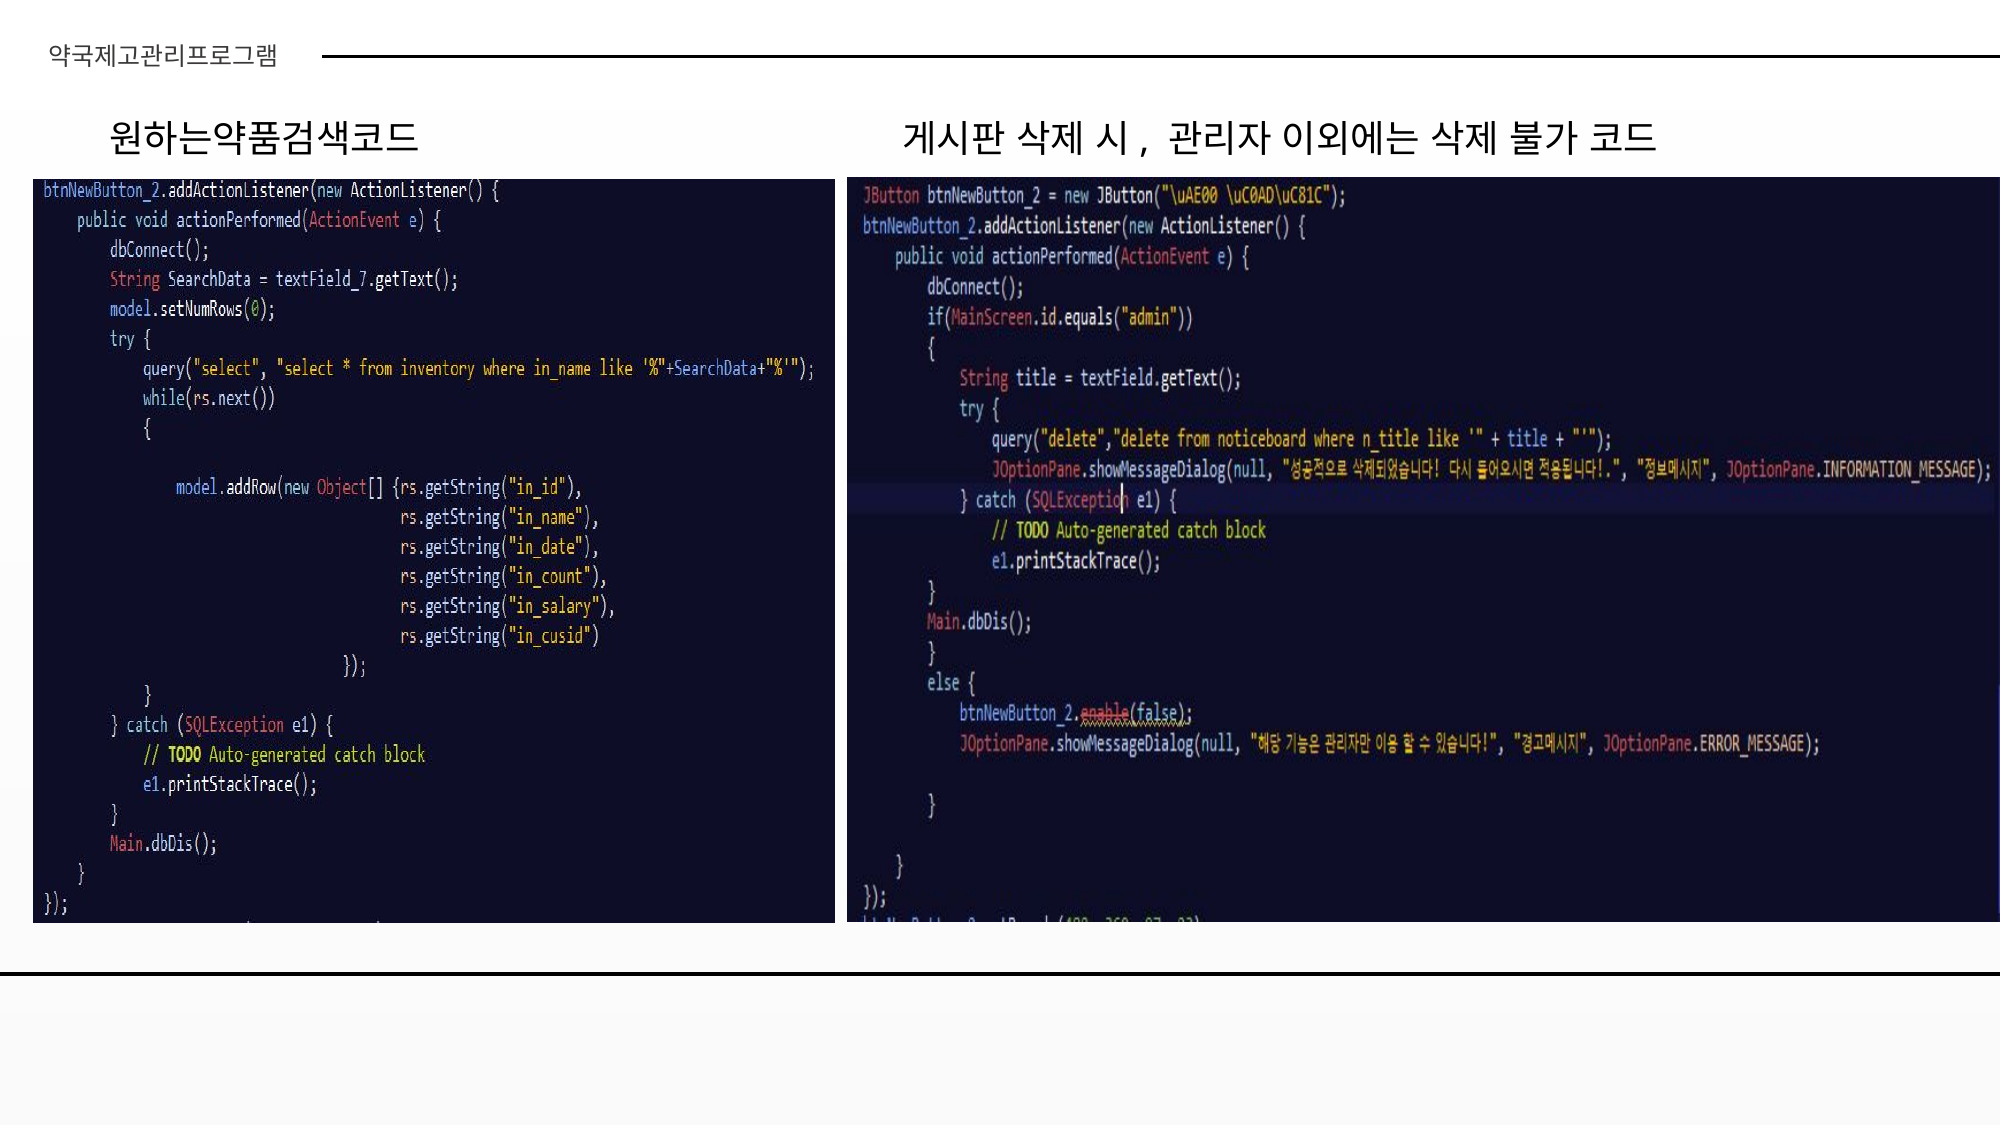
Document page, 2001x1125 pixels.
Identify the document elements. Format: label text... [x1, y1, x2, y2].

title 약국제고관리프로그램 [33, 0, 469, 108]
picture [33, 179, 835, 923]
text_box 게시판 삭제 시, 관리자 이외에는 삭제 불가 코드 [887, 107, 1674, 167]
text_box 원하는약품검색코드 [94, 107, 435, 167]
picture [847, 177, 2000, 922]
